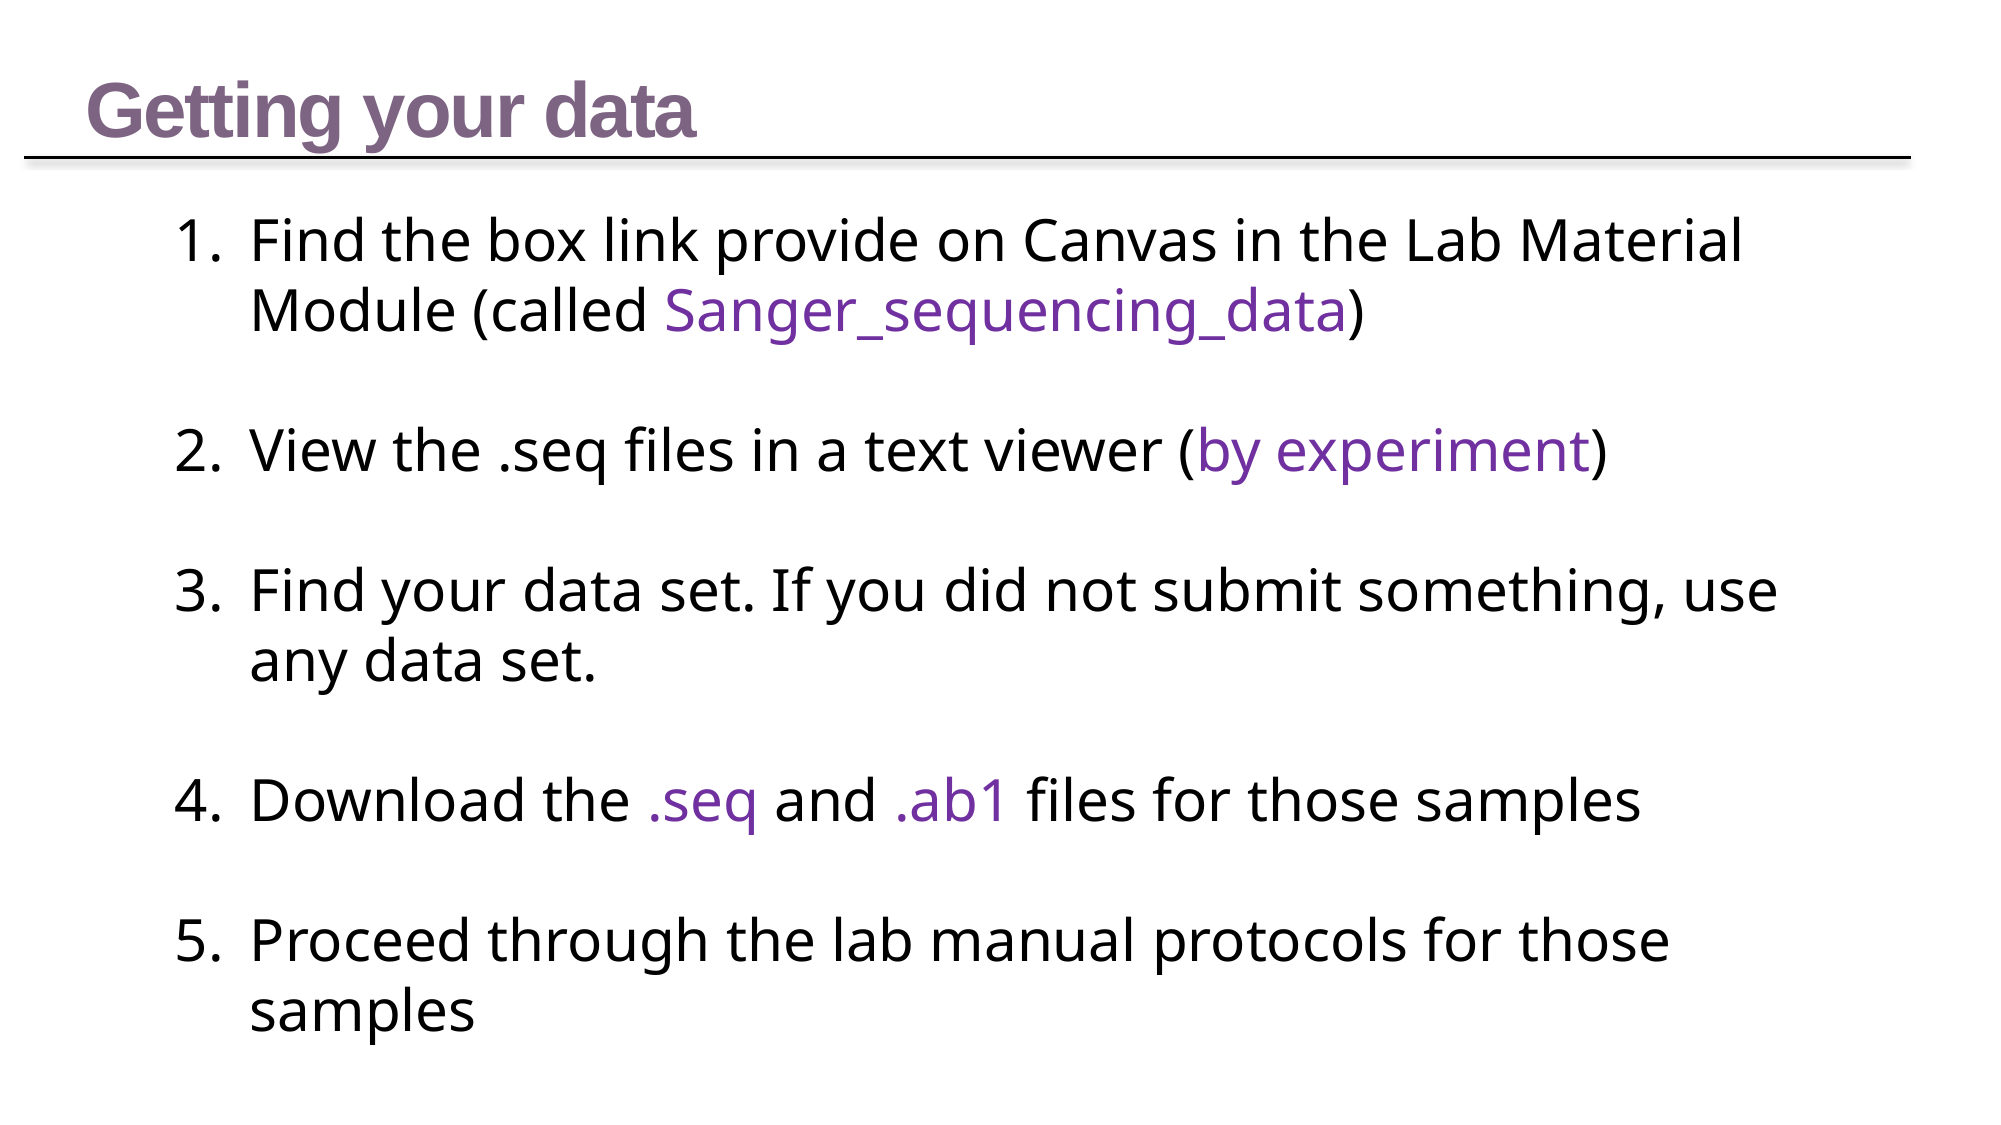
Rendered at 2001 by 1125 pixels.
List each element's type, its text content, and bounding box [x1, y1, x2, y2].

title Getting your data [70, 58, 1752, 154]
text_box Find the box link provide on Canvas in the Lab Material Module (called Sanger_sequencing_data) View the .seq files in a text viewer (by experiment) Find your data set. If you did not submit something, use any data set. Download the .seq and .ab1 files for those samples Proceed through the lab manual protocols for those samples [160, 196, 1877, 1051]
title Getting your data [70, 170, 1752, 176]
